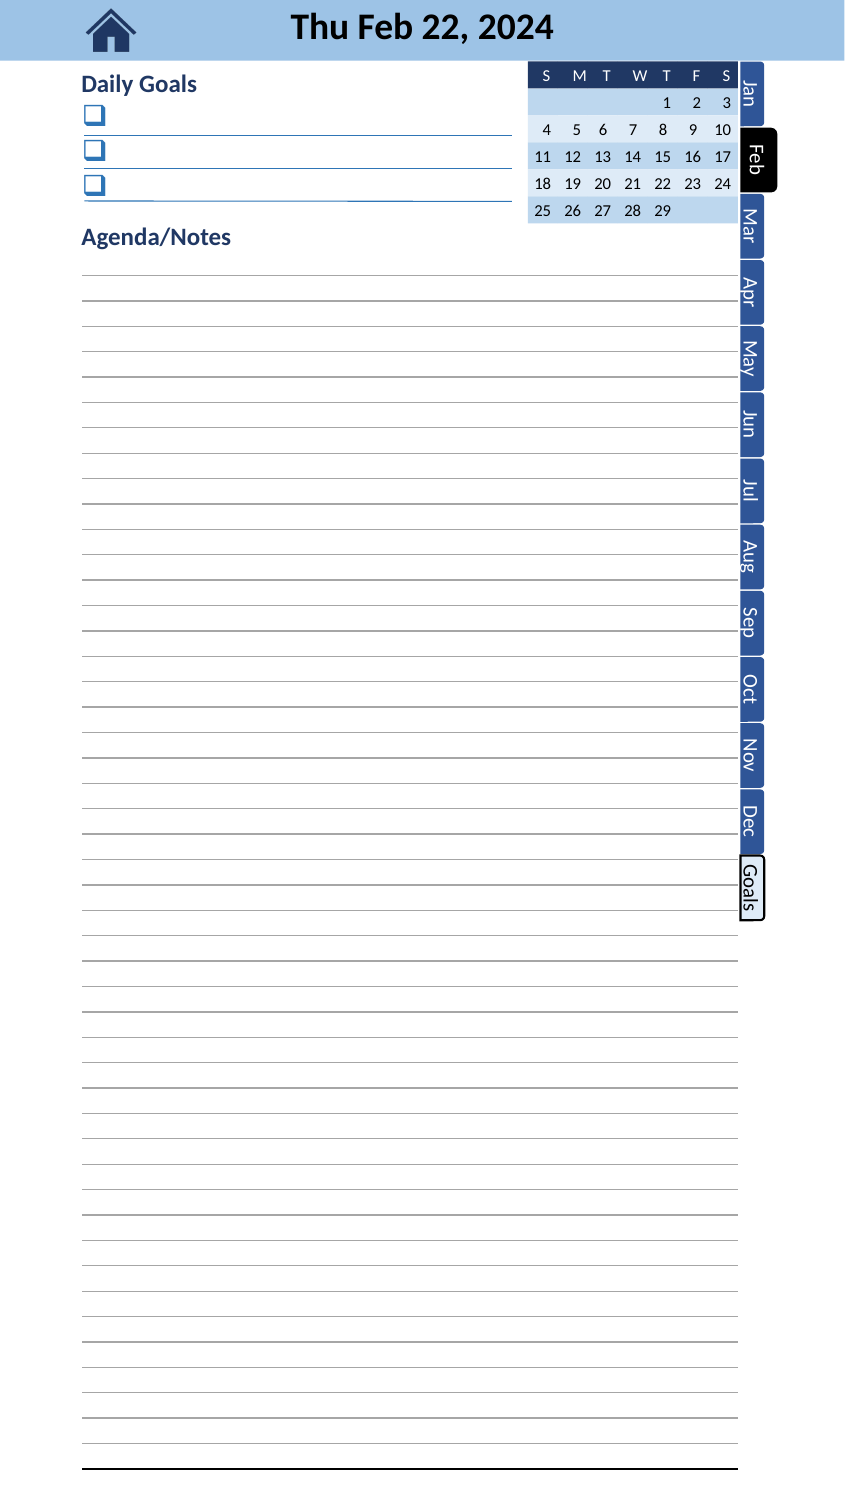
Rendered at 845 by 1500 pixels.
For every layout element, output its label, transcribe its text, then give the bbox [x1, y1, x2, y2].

picture [82, 1, 140, 59]
list Thu Feb 22, 2024 [190, 0, 655, 61]
